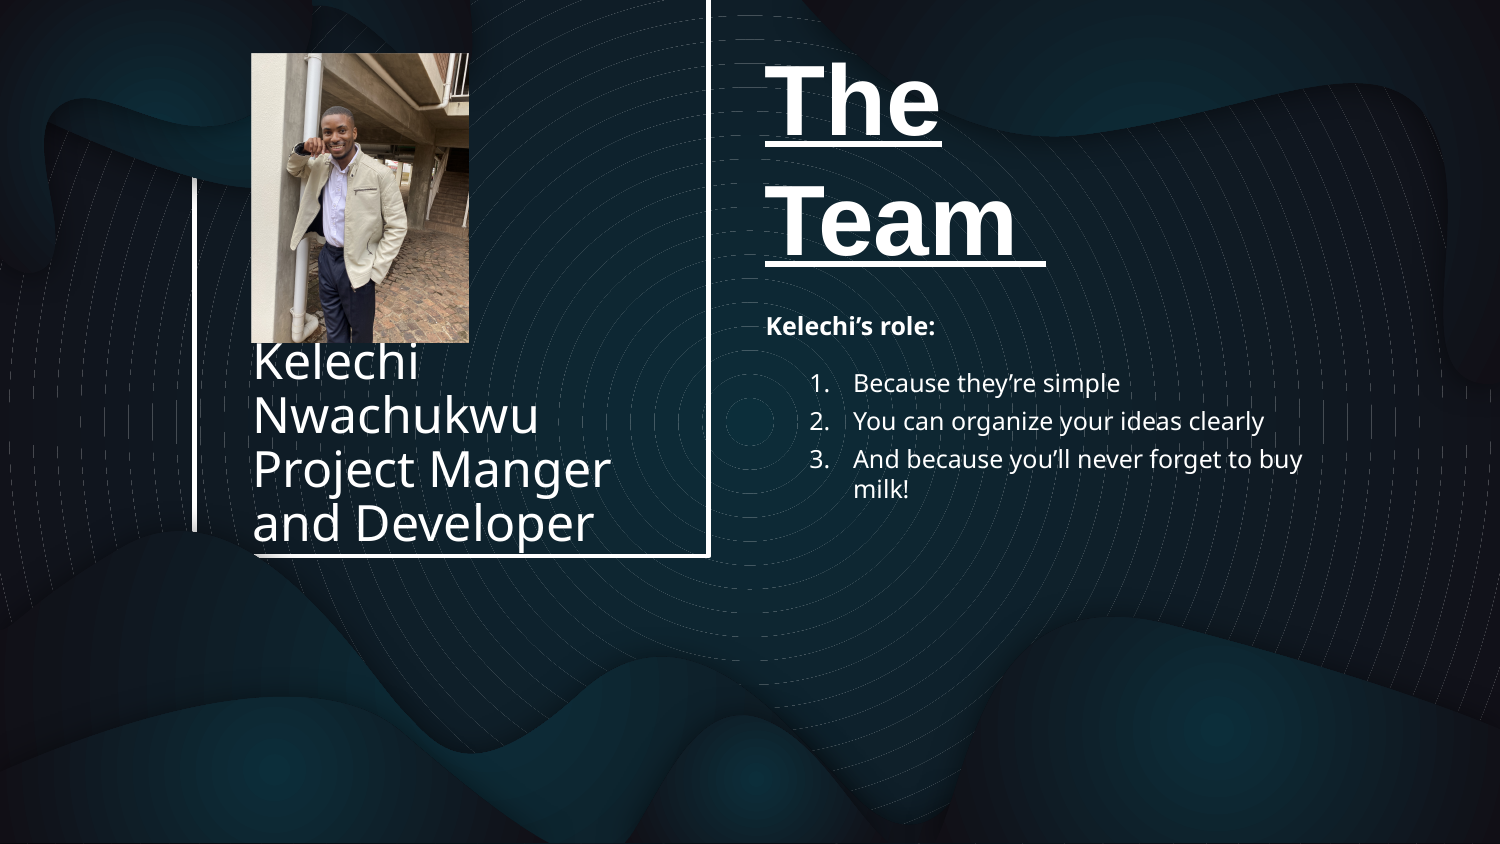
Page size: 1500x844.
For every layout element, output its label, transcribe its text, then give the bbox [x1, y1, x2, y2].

text_box The Team [750, 28, 1114, 283]
title Kelechi Nwachukwu Project Manger and Developer [240, 342, 717, 546]
subtitle Kelechi’s role: Because they’re simple You can organize your ideas clearly And because you’ll never forget to buy milk! [754, 297, 1350, 546]
picture [215, 54, 505, 343]
